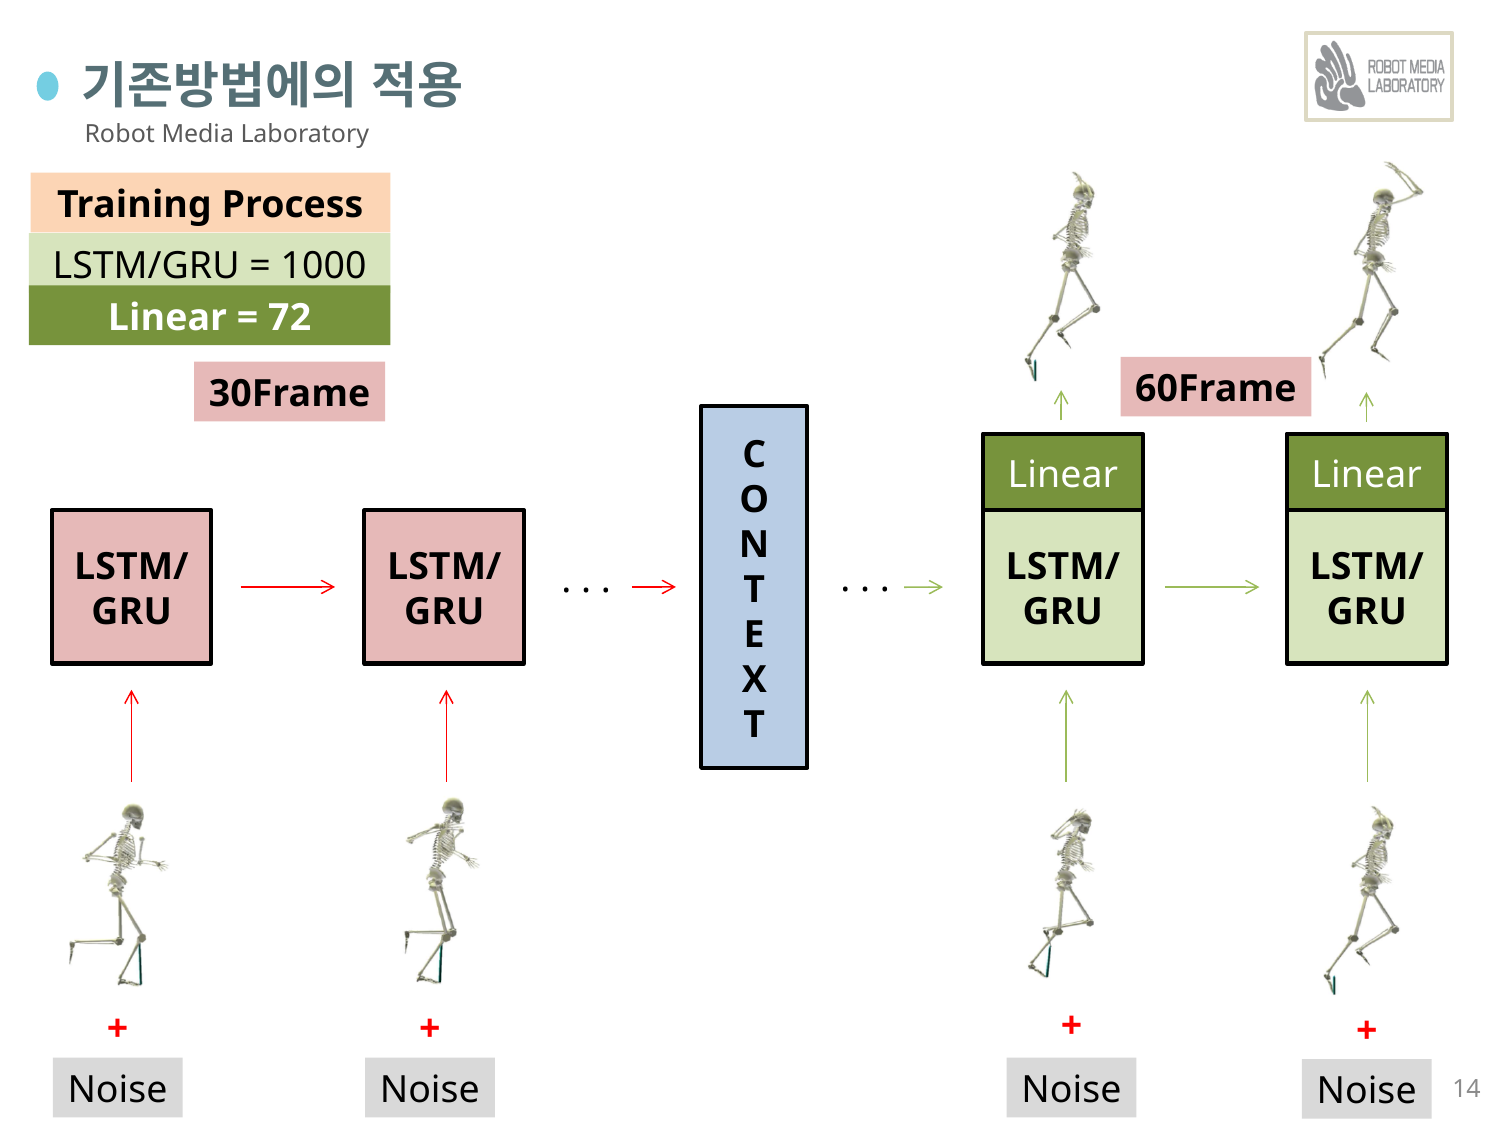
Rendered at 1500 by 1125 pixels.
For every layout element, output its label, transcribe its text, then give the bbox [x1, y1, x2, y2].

text_box Training Process [30, 172, 391, 233]
slide_number 14 [1145, 1059, 1496, 1120]
text_box + [92, 998, 144, 1057]
text_box LSTM/GRU [981, 512, 1145, 666]
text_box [36, 45, 981, 154]
picture [1307, 34, 1451, 119]
picture [1316, 158, 1426, 393]
text_box . . . [825, 547, 925, 607]
text_box 30Frame [194, 361, 386, 422]
text_box C O N T E X T [699, 404, 809, 770]
picture [1315, 798, 1418, 1001]
text_box Linear [981, 432, 1145, 512]
text_box Linear [1285, 432, 1449, 508]
text_box LSTM/GRU = 1000 [28, 233, 391, 285]
text_box 60Frame [1120, 356, 1312, 417]
text_box Noise [52, 1057, 183, 1118]
text_box . . . [546, 547, 646, 608]
text_box LSTM/GRU [50, 508, 213, 666]
picture [1017, 798, 1115, 983]
text_box LSTM/GRU [362, 508, 526, 666]
text_box Linear = 72 [28, 285, 391, 346]
text_box Noise [1006, 1057, 1137, 1118]
picture [394, 787, 486, 985]
text_box + [1341, 1009, 1393, 1059]
picture [1015, 162, 1119, 388]
picture [56, 787, 176, 991]
text_box + [1045, 993, 1098, 1054]
text_box LSTM/GRU [1285, 508, 1449, 666]
text_box + [404, 997, 456, 1057]
text_box Noise [365, 1057, 495, 1118]
